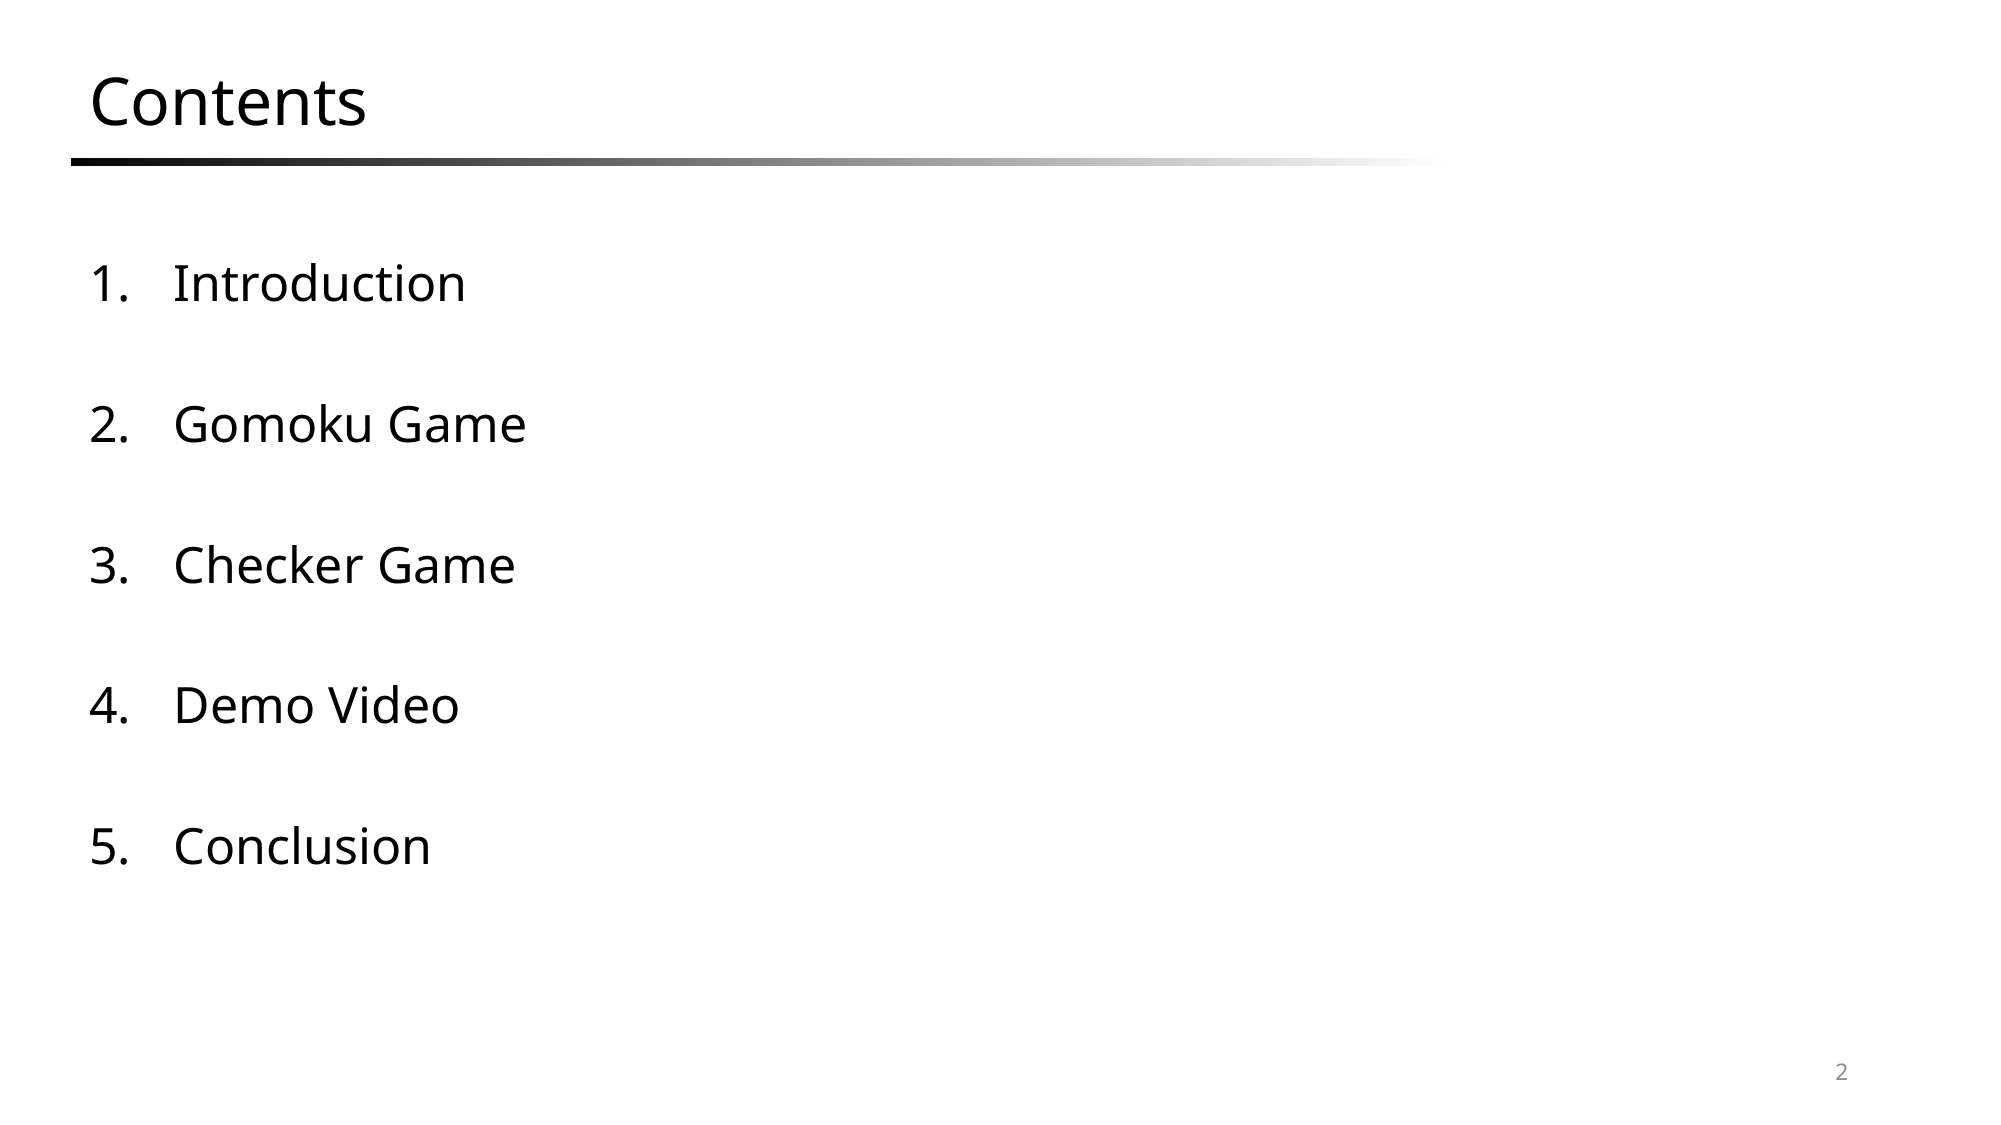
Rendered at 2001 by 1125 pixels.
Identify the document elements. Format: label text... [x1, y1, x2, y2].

title Contents [74, 60, 1681, 148]
slide_number 2 [1413, 1042, 1864, 1103]
list Introduction Gomoku Game Checker Game Demo Video Conclusion [74, 183, 1866, 1092]
